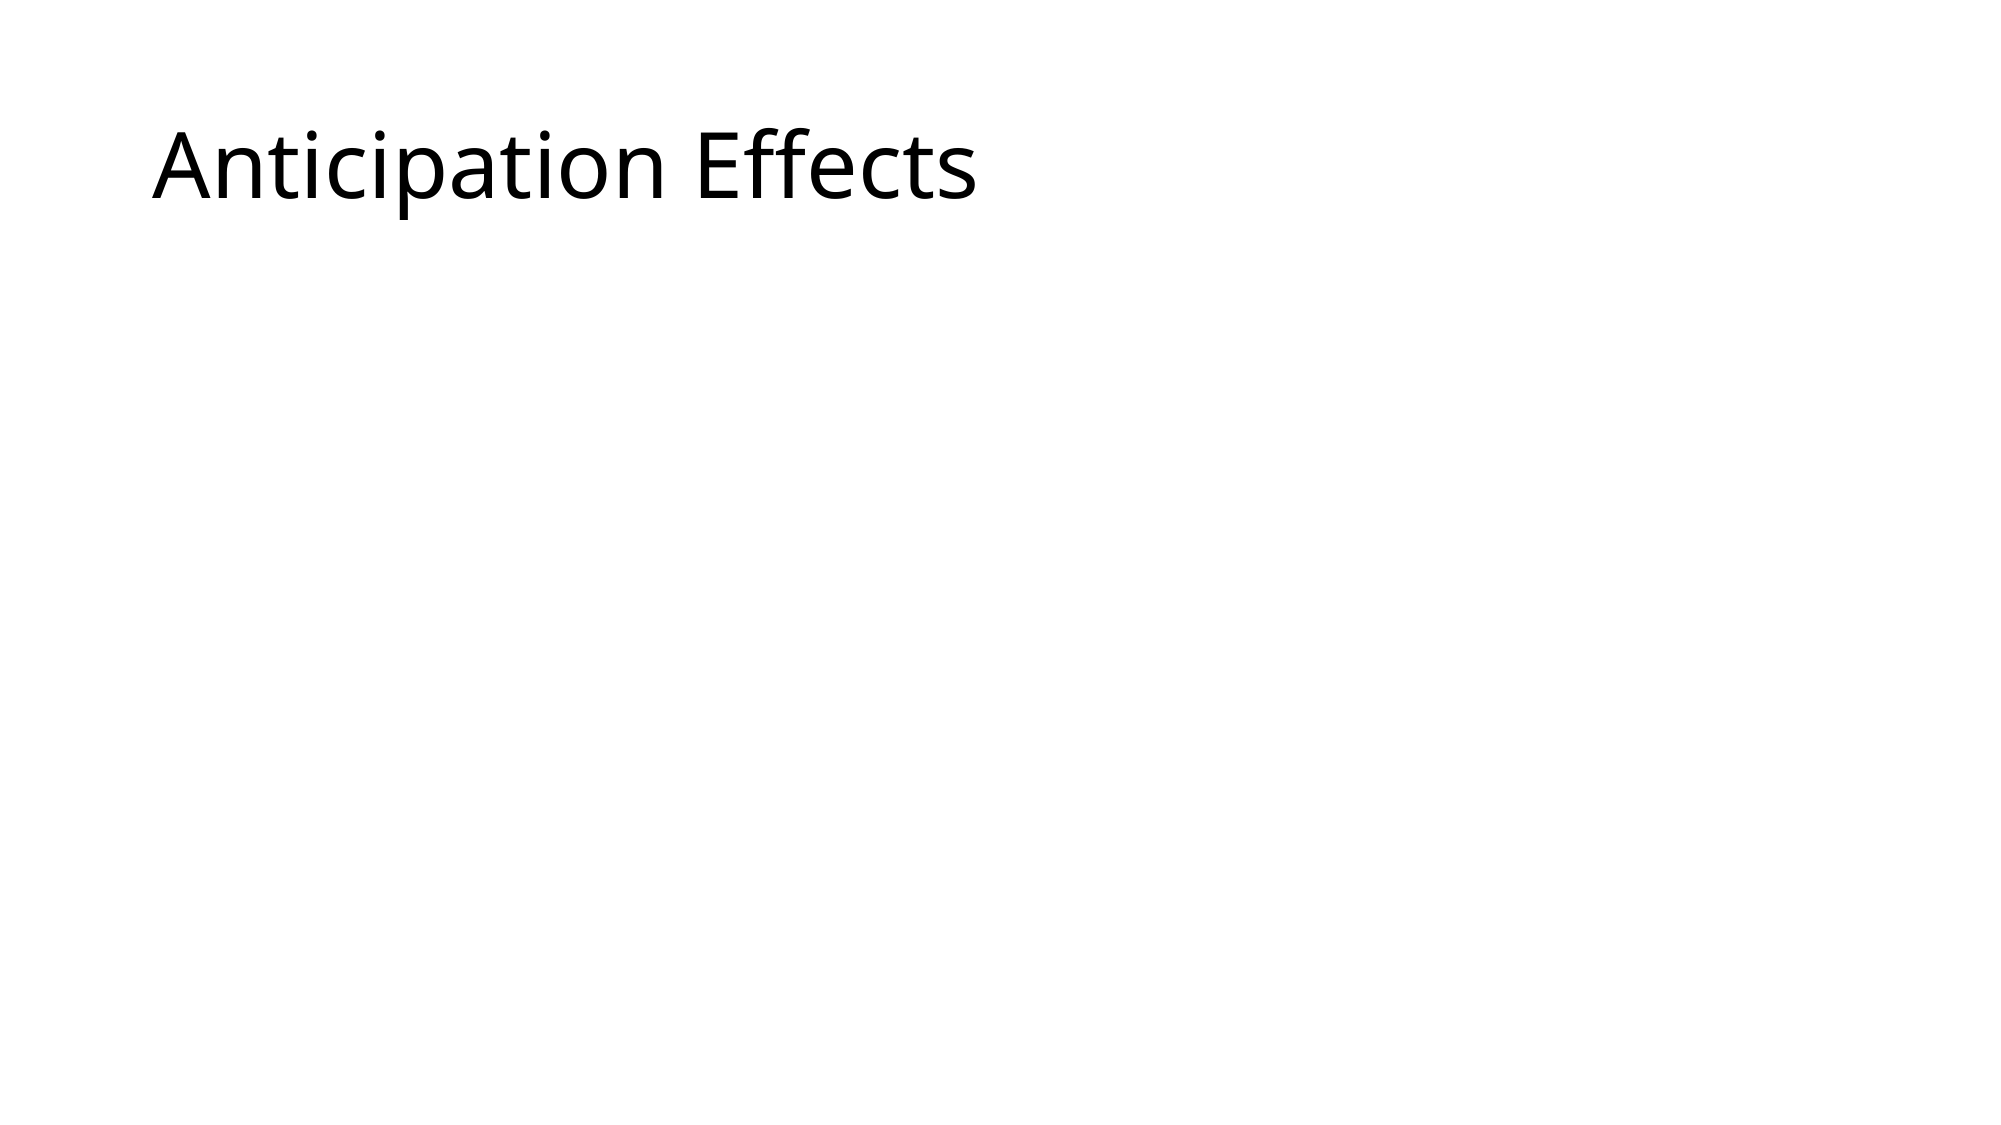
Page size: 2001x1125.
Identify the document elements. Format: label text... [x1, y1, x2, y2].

title Anticipation Effects [137, 59, 1863, 278]
